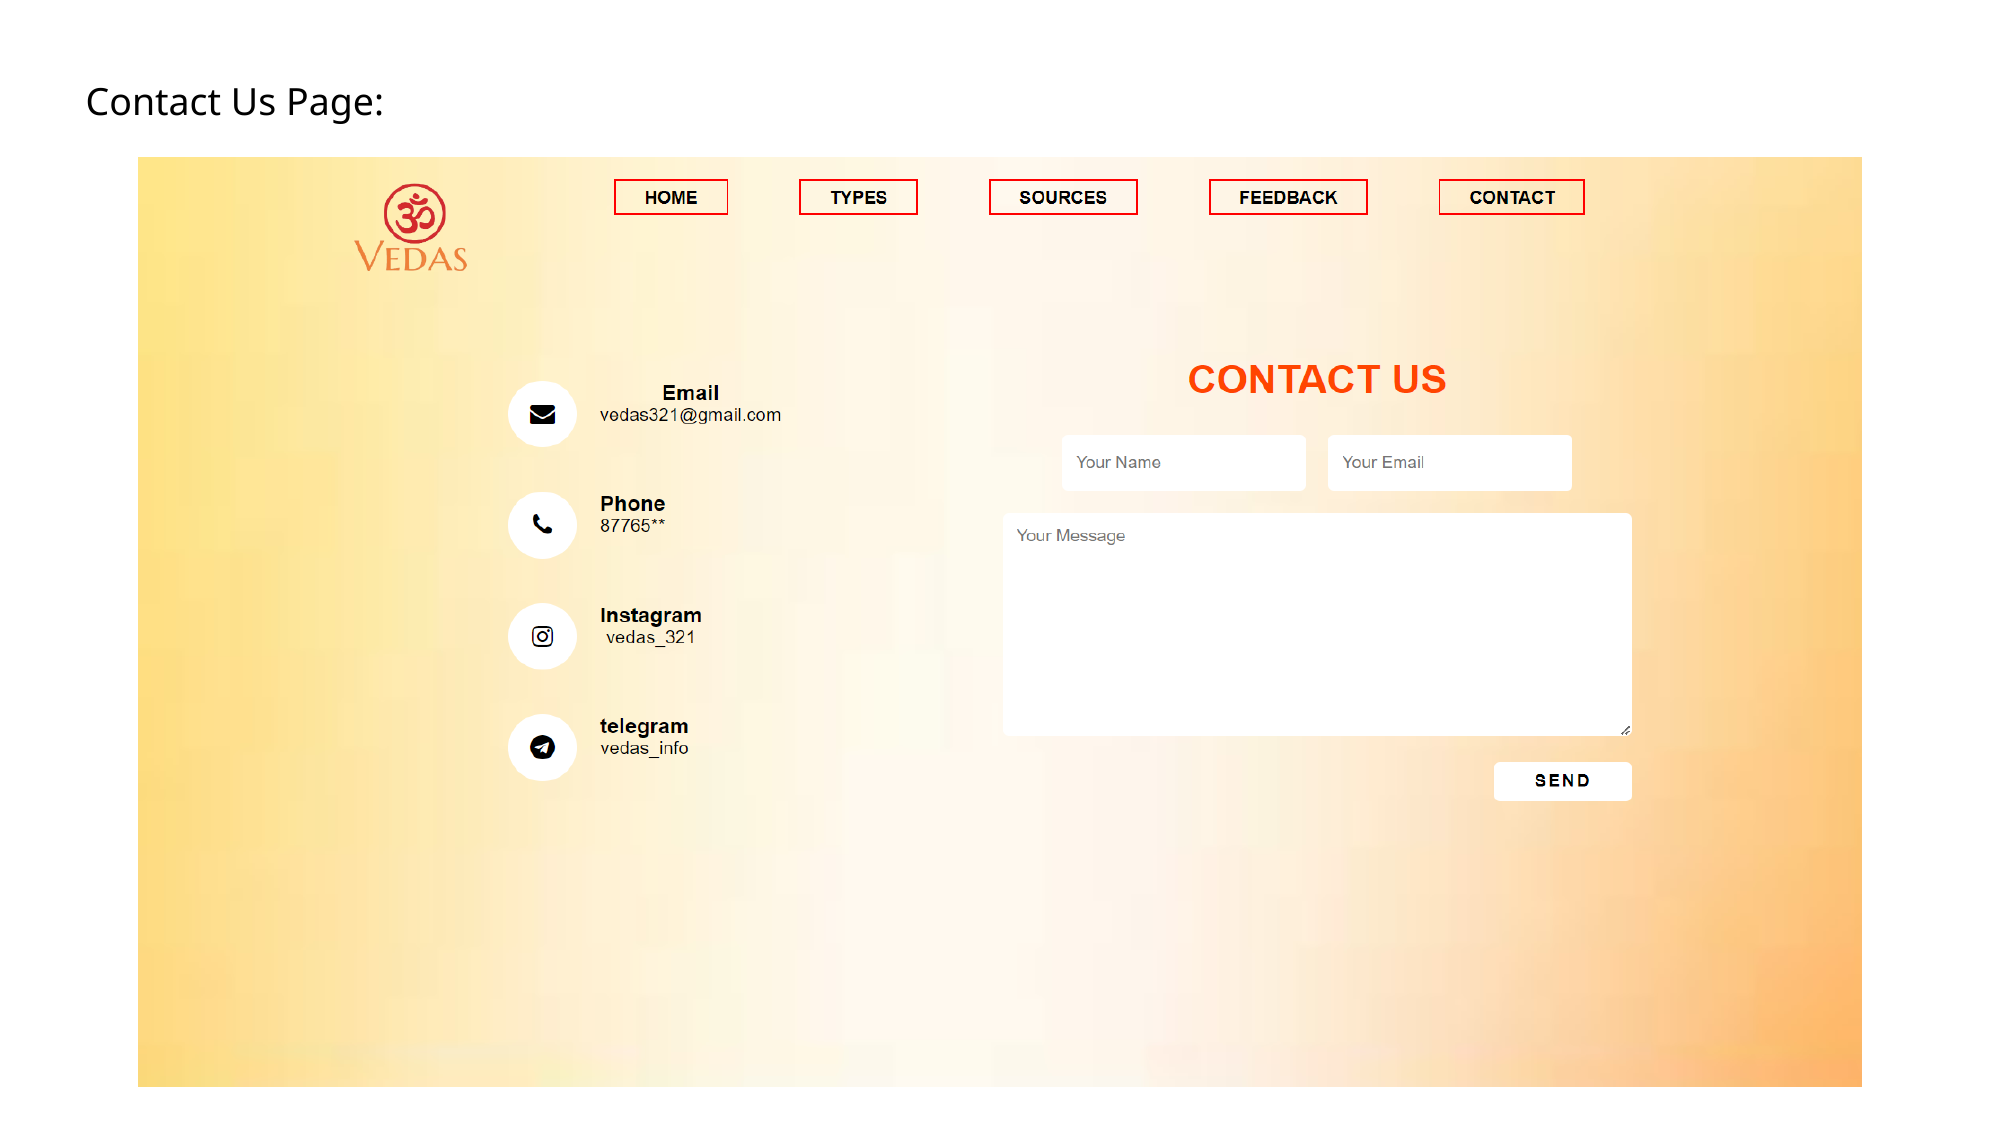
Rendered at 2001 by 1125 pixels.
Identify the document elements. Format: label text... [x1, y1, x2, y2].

picture [138, 157, 1862, 1087]
text_box Contact Us Page: [70, 70, 461, 131]
